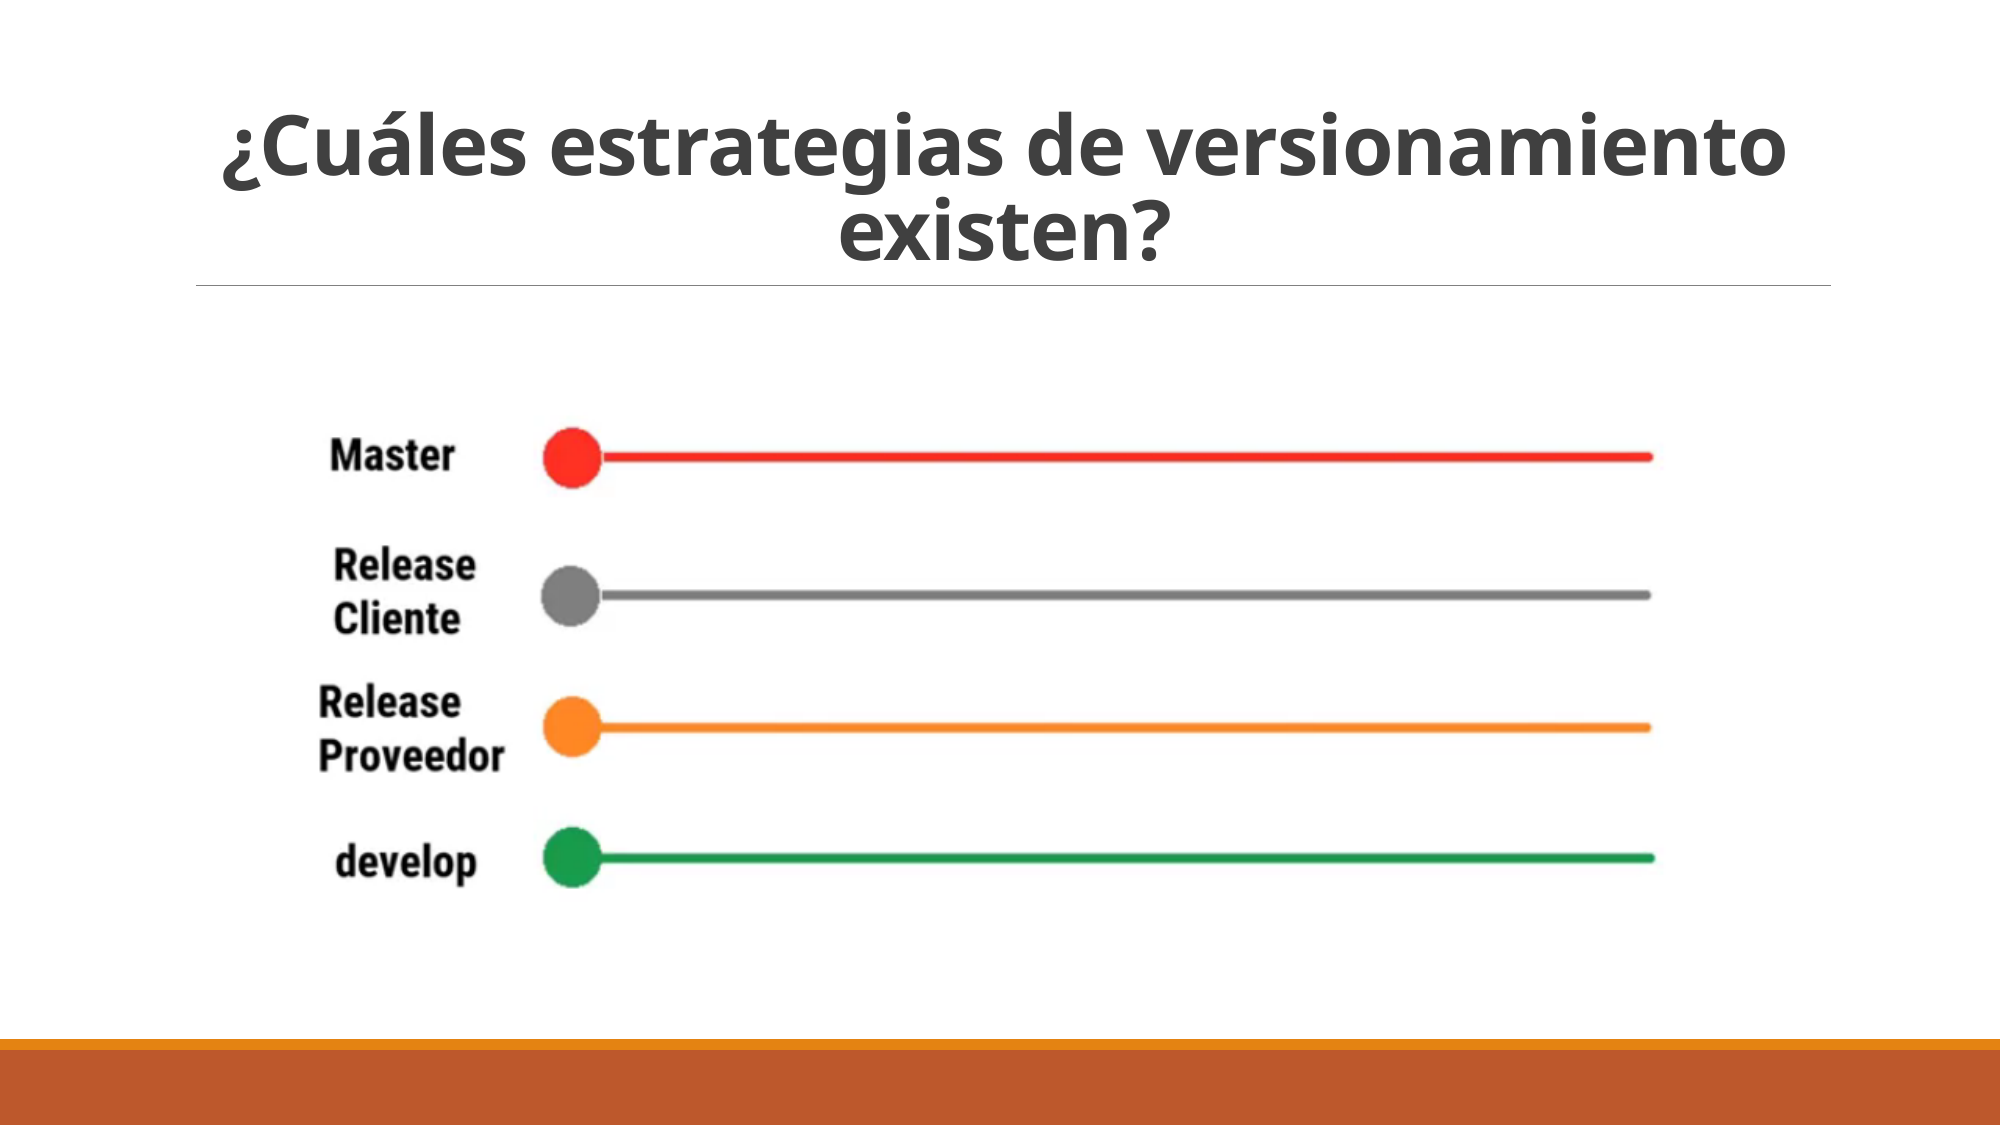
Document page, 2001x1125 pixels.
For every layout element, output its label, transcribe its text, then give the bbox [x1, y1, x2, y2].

title ¿Cuáles estrategias de versionamiento existen? [180, 47, 1830, 285]
picture [297, 411, 1713, 914]
